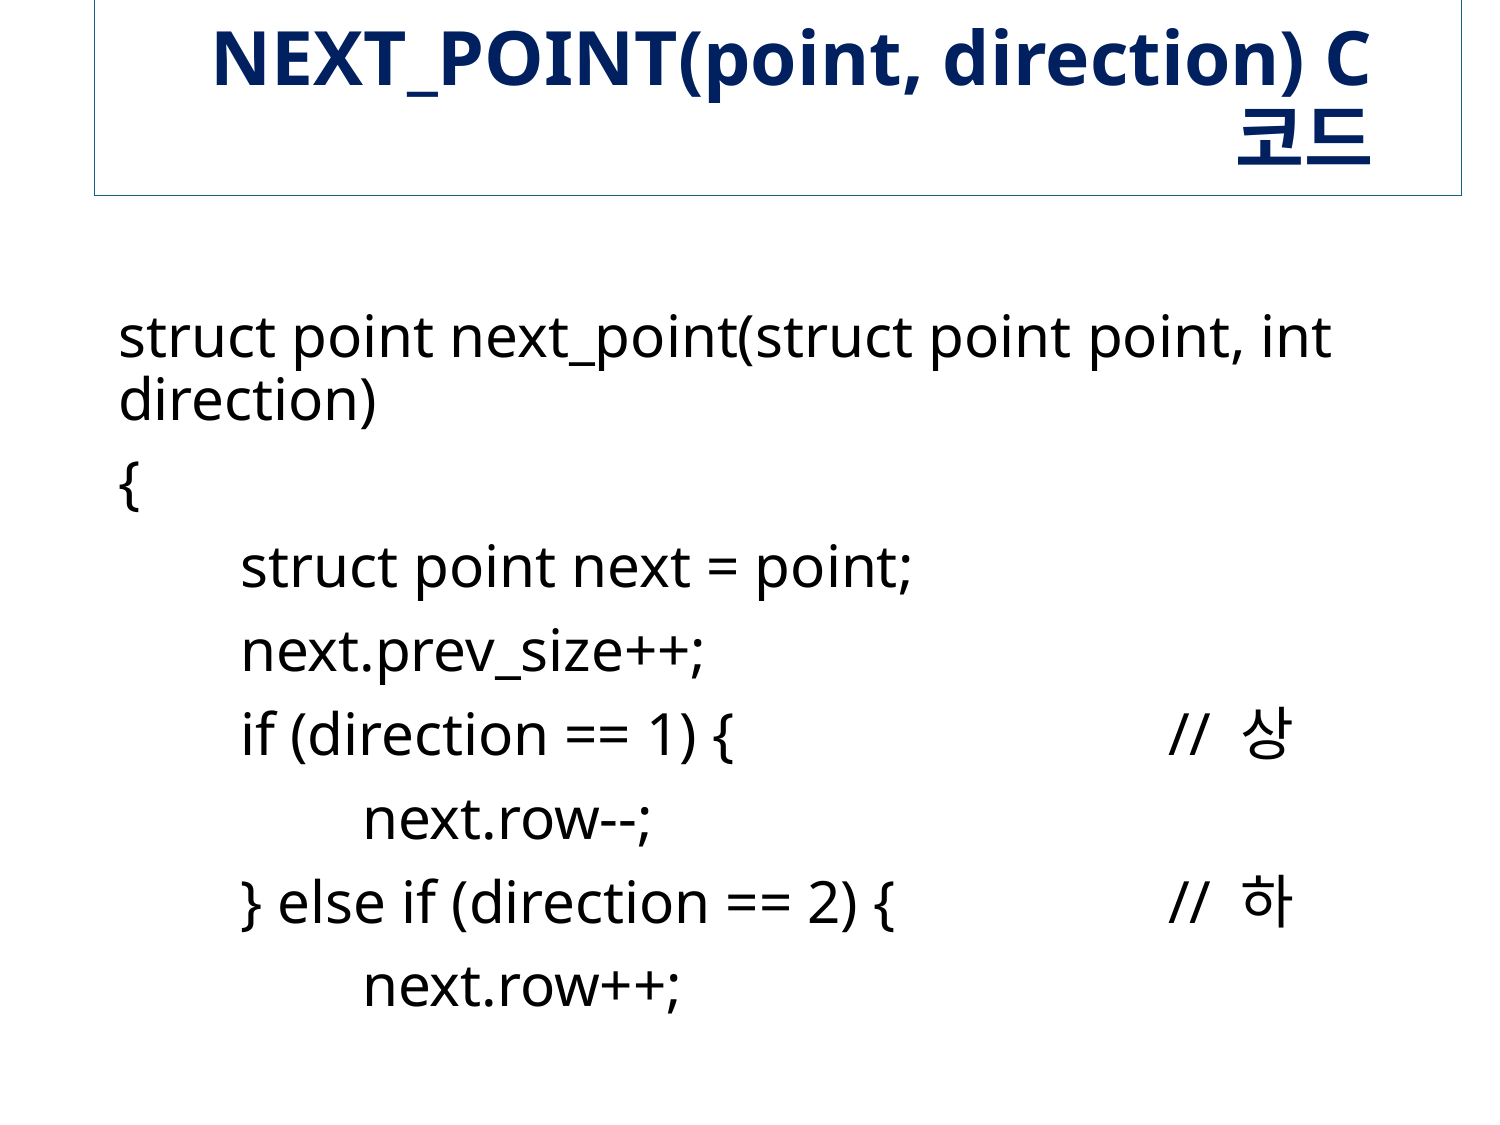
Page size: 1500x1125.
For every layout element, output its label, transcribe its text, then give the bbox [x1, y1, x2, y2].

title NEXT_POINT(point, direction) C 코드 [94, 0, 1462, 196]
list struct point next_point(struct point point, int direction) { struct point next = point; next.prev_size++; if (direction == 1) { // 상 next.row--; } else if (direction == 2) { // 하 next.row++; [103, 299, 1500, 1014]
